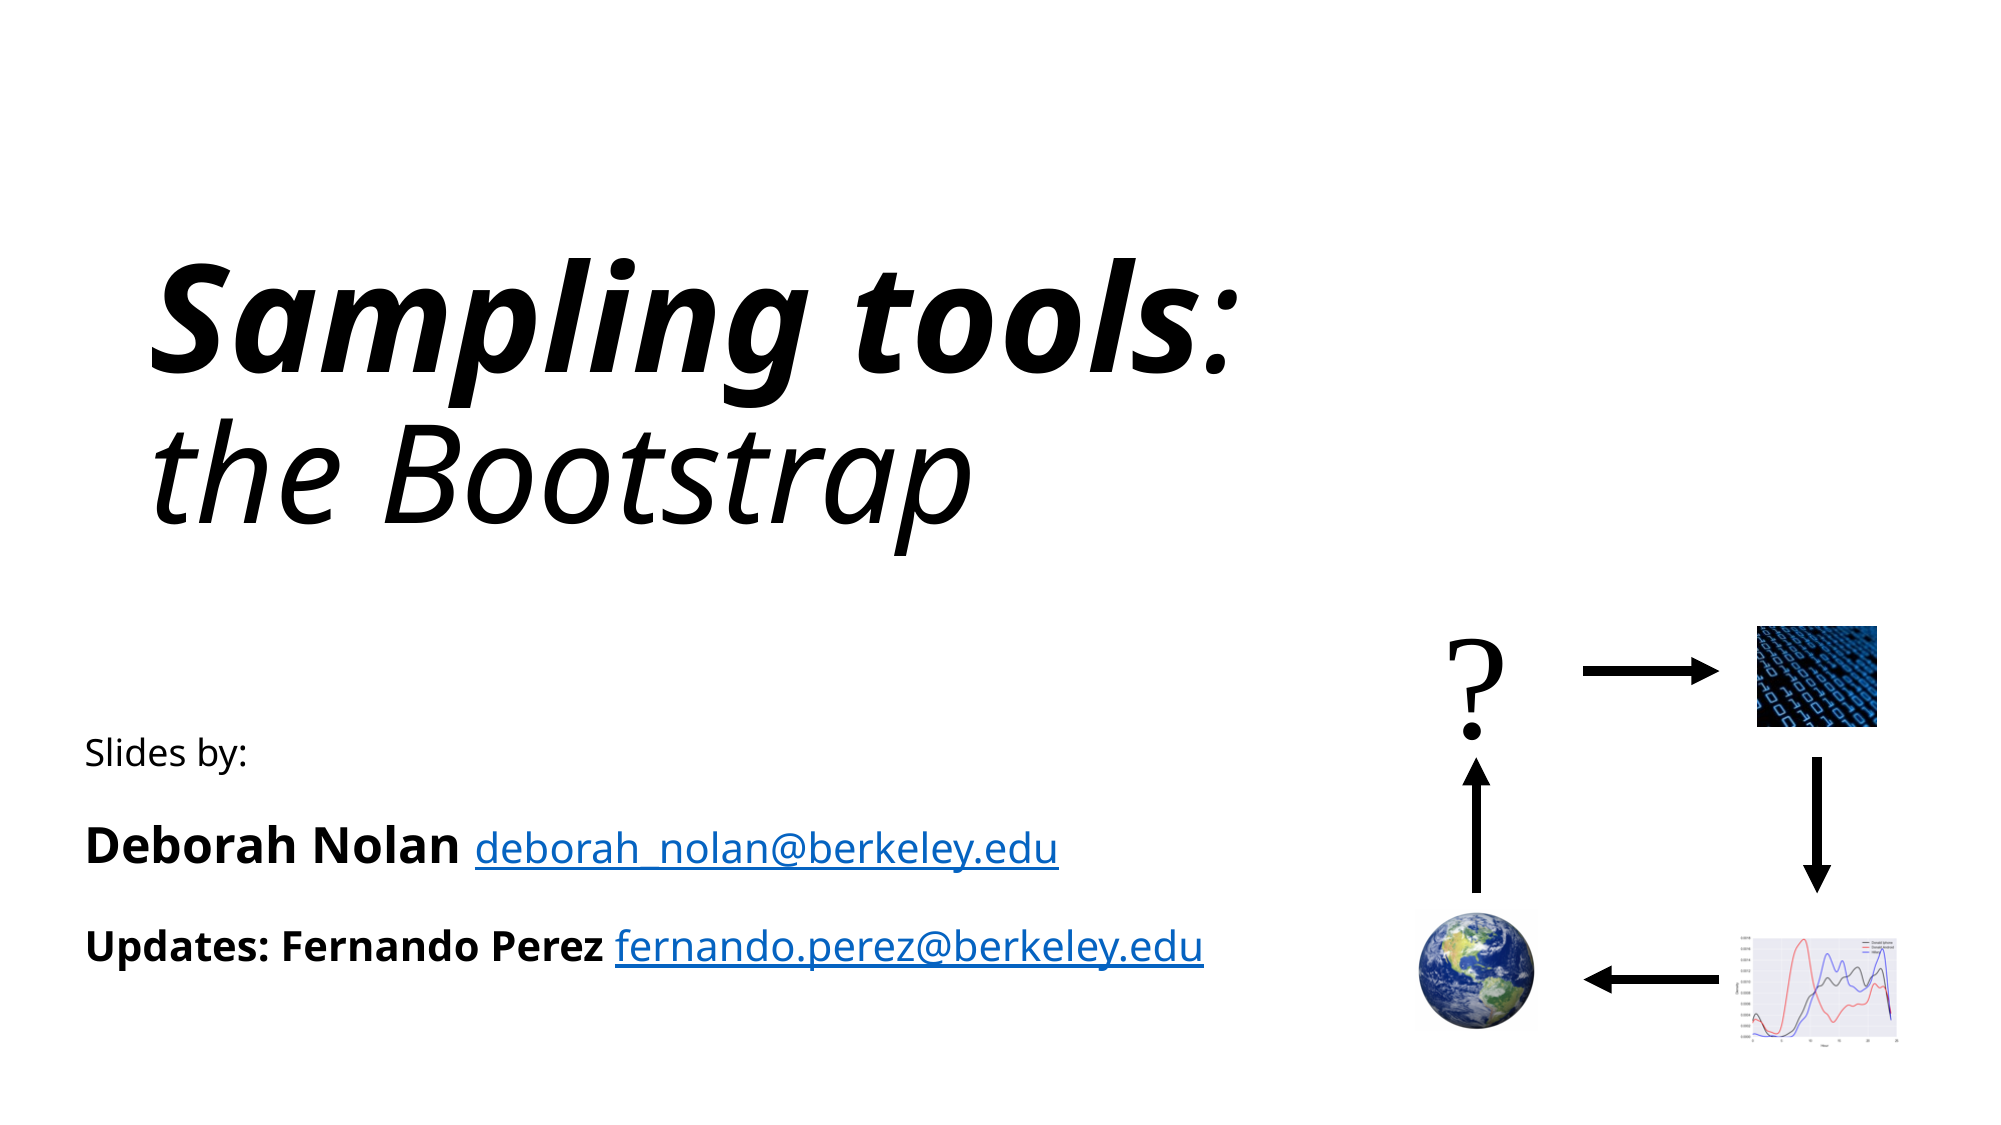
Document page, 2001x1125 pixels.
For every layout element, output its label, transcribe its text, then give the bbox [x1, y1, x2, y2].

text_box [1415, 581, 1901, 1050]
subtitle Slides by: Deborah Nolan deborah_nolan@berkeley.edu Updates: Fernando Perez fernando.perez@berkeley.edu [69, 726, 1415, 1006]
title Sampling tools: the Bootstrap [134, 63, 1901, 726]
